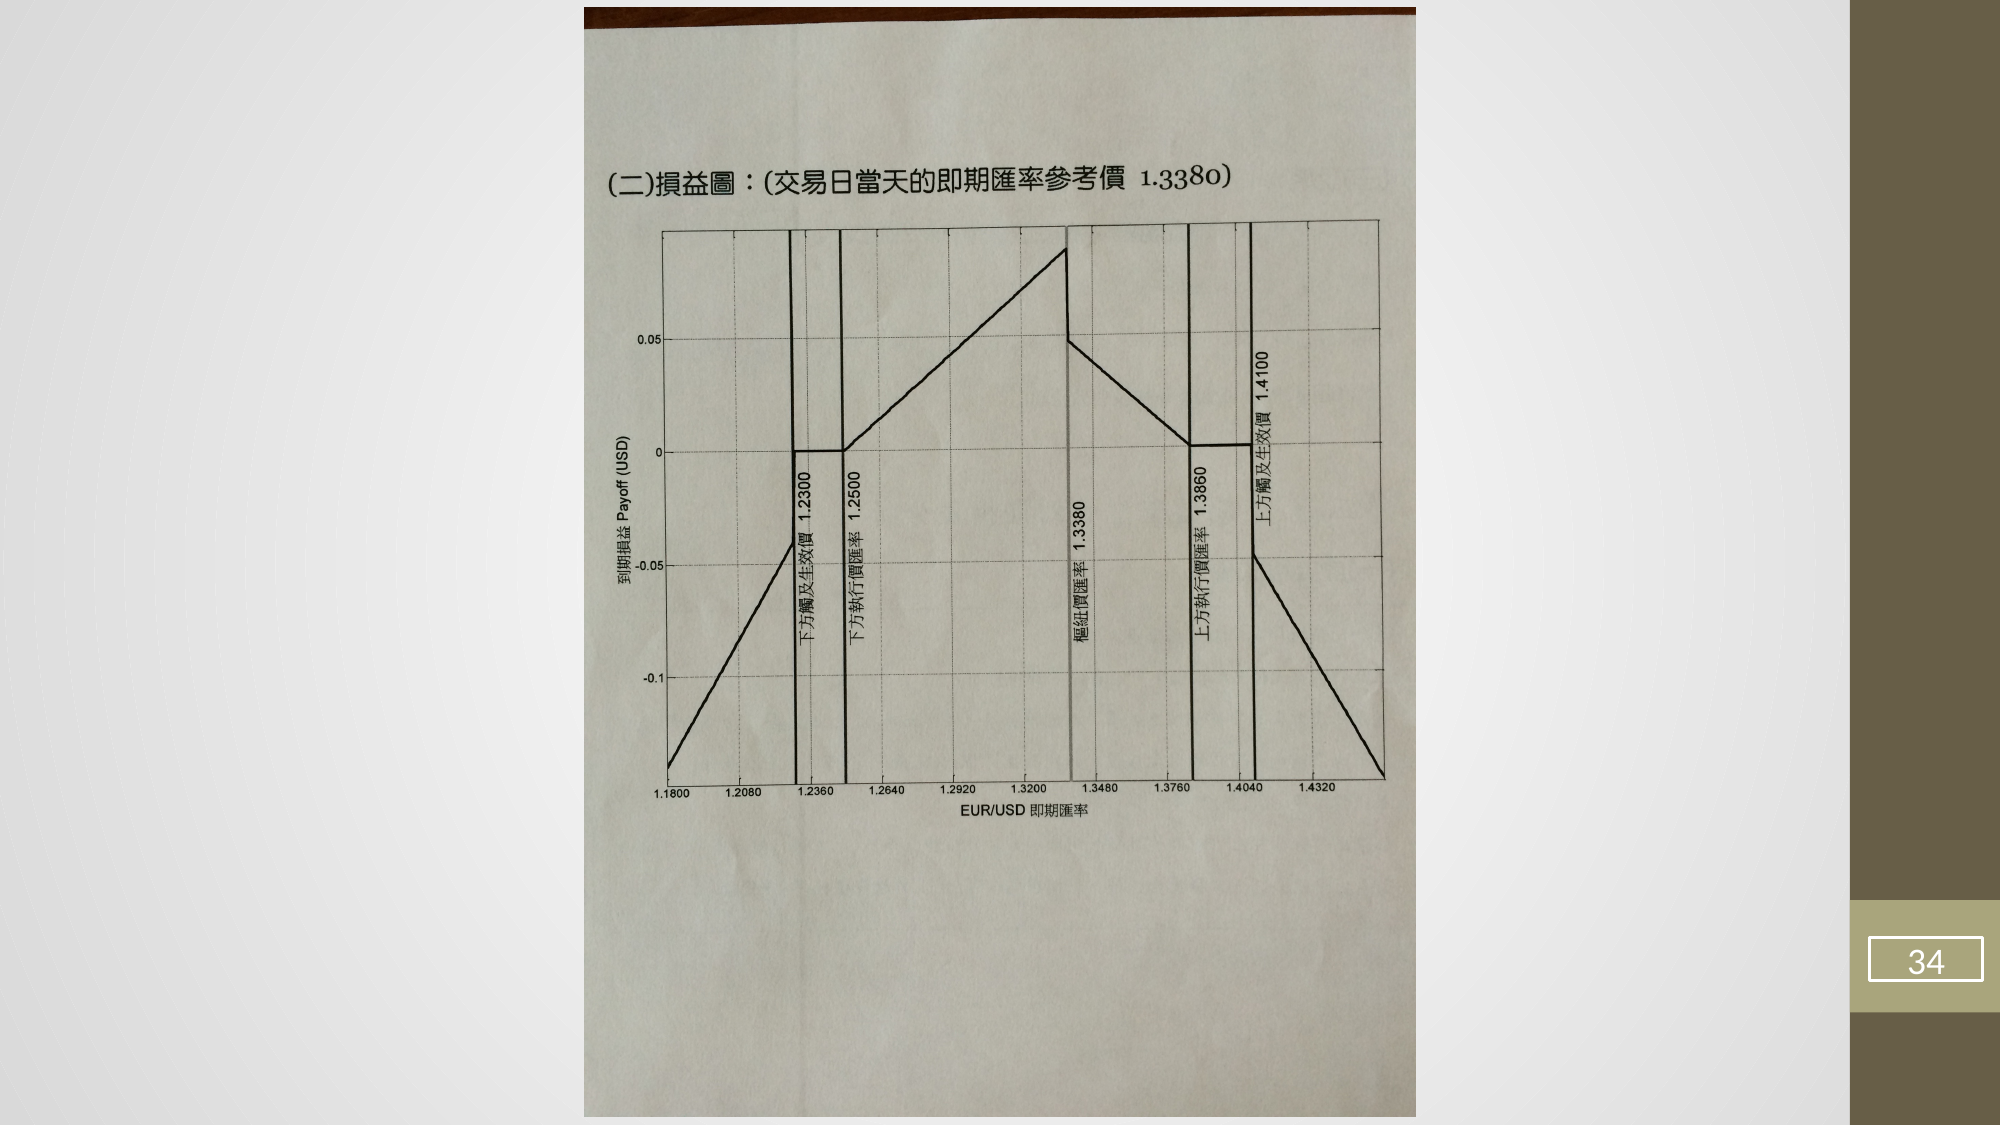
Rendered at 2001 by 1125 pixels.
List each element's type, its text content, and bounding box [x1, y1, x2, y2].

picture [583, 7, 1417, 1118]
slide_number 34 [1868, 936, 1984, 982]
